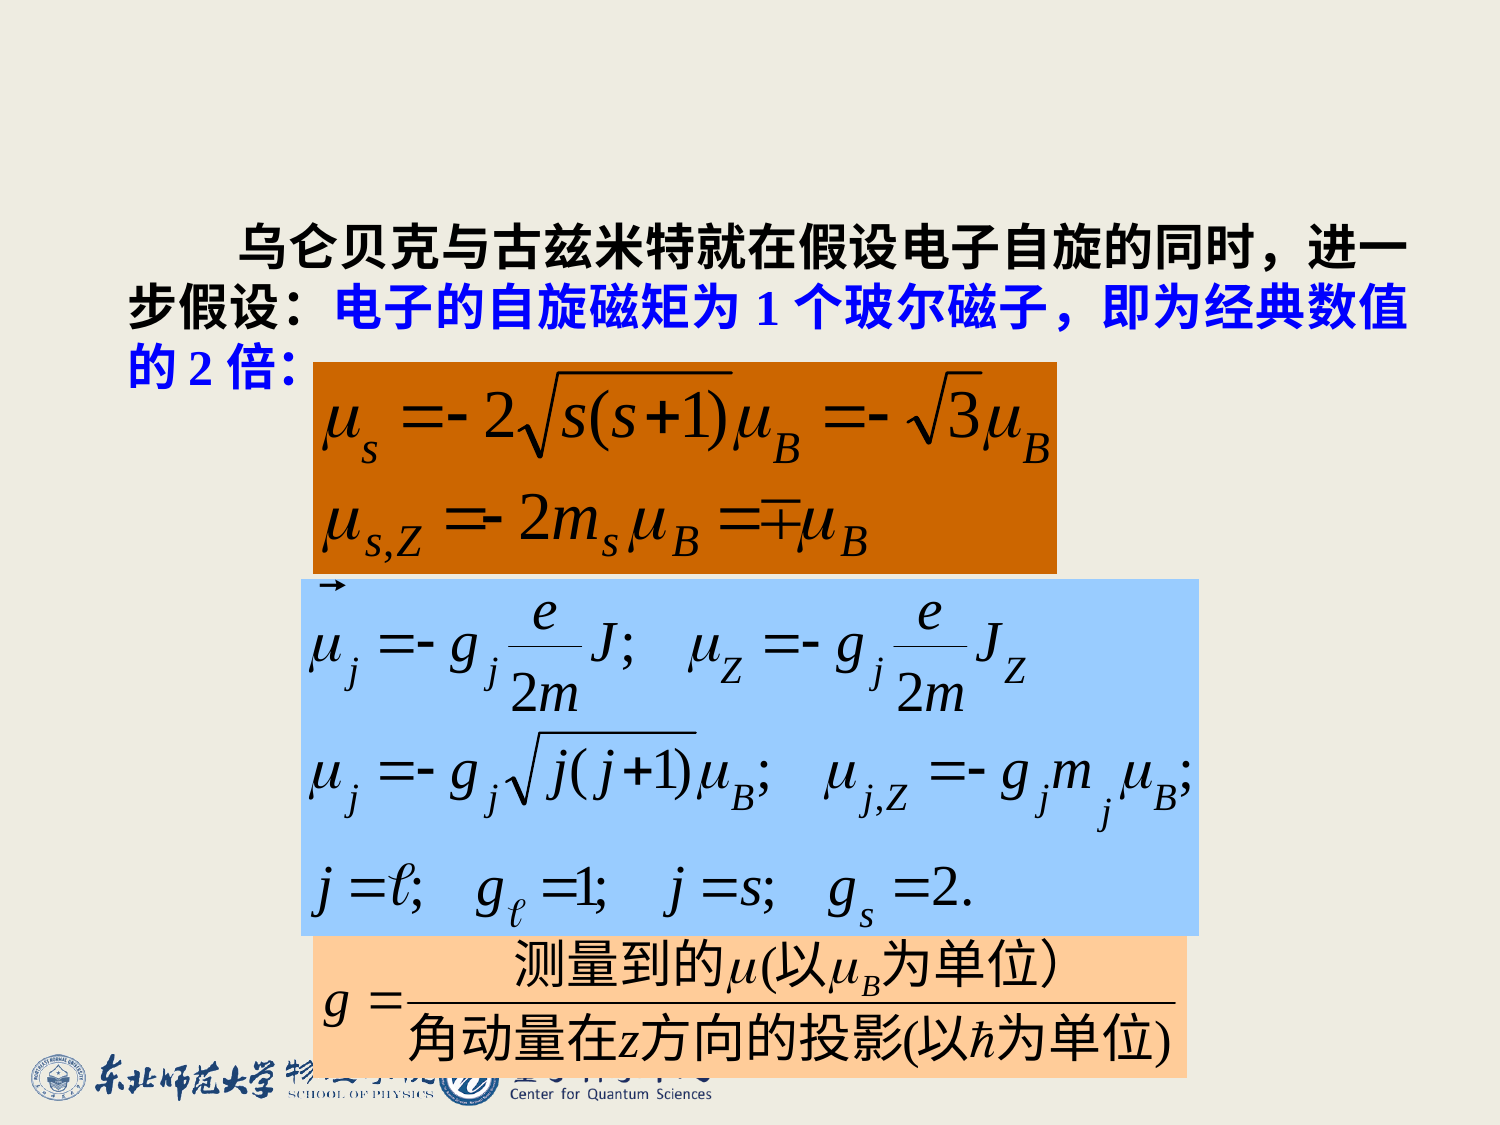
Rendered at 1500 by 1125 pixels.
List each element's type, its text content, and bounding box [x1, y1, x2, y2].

picture [20, 1054, 719, 1108]
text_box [312, 949, 1188, 1078]
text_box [312, 361, 1058, 575]
picture [300, 578, 1200, 937]
text_box 乌仑贝克与古兹米特就在假设电子自旋的同时，进一步假设：电子的自旋磁矩为1个玻尔磁子，即为经典数值的2倍： [112, 207, 1424, 403]
